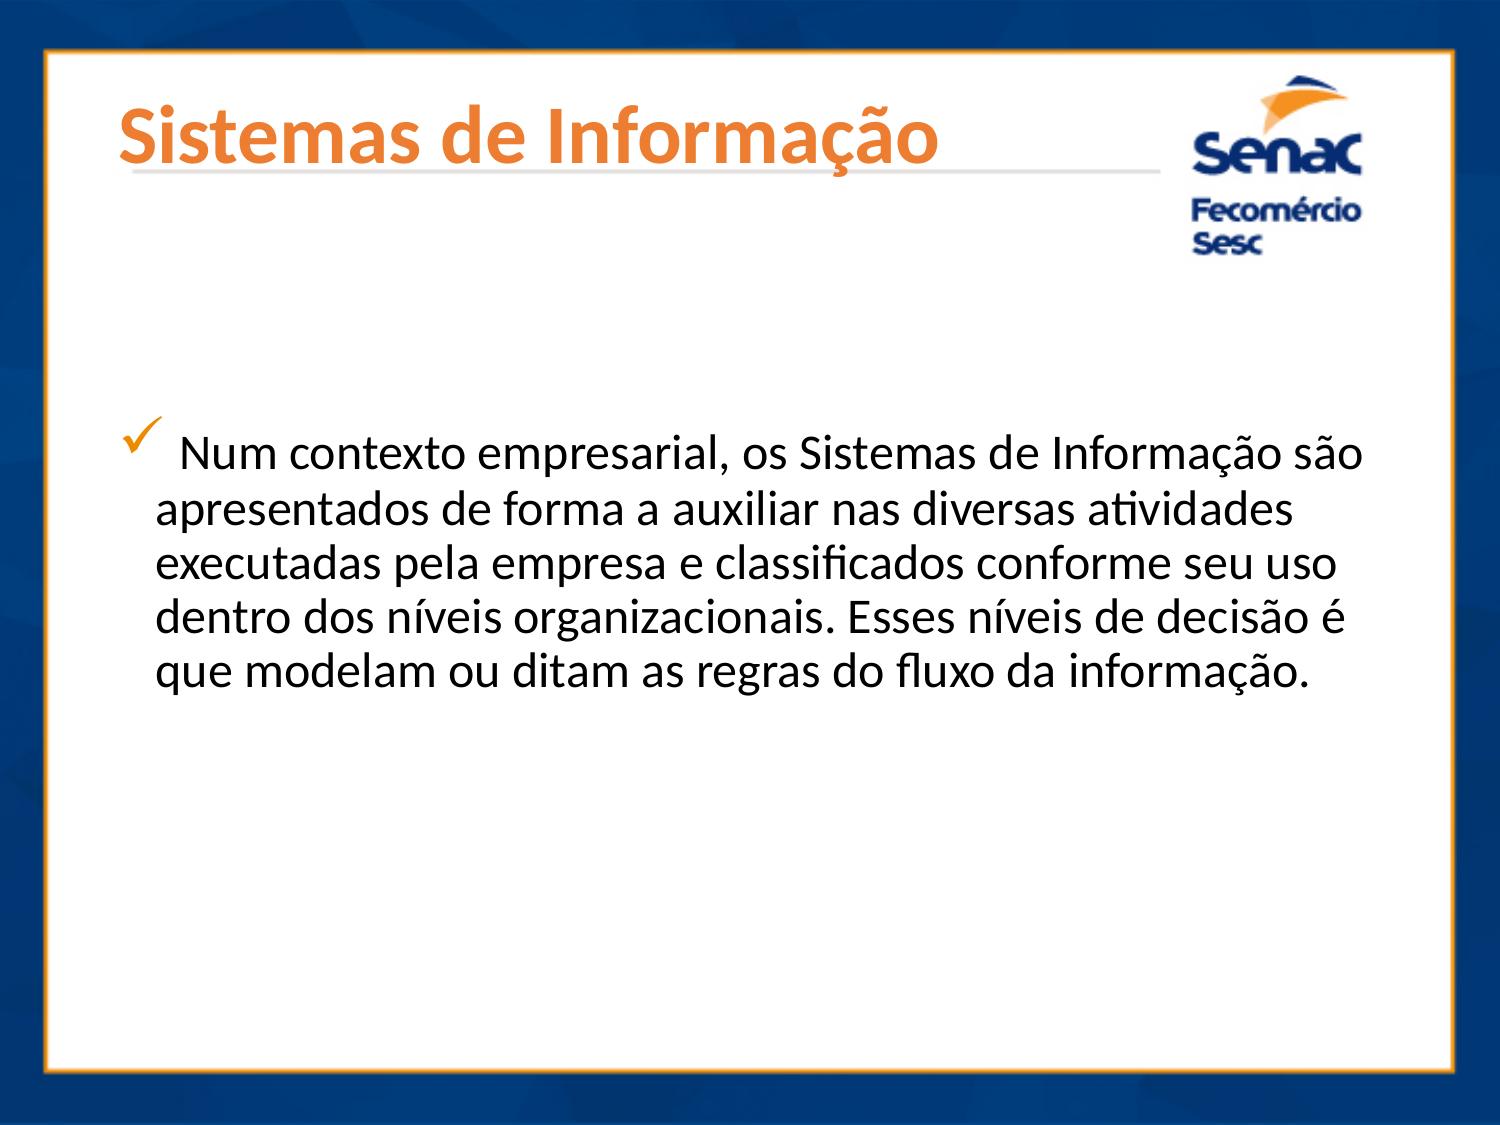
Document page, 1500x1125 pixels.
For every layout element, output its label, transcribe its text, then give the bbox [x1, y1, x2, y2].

picture [0, 0, 1500, 1125]
title Sistemas de Informação [103, 27, 1397, 246]
list Num contexto empresarial, os Sistemas de Informação são apresentados de forma a auxiliar nas diversas atividades executadas pela empresa e classificados conforme seu uso dentro dos níveis organizacionais. Esses níveis de decisão é que modelam ou ditam as regras do fluxo da informação. [103, 412, 1397, 999]
